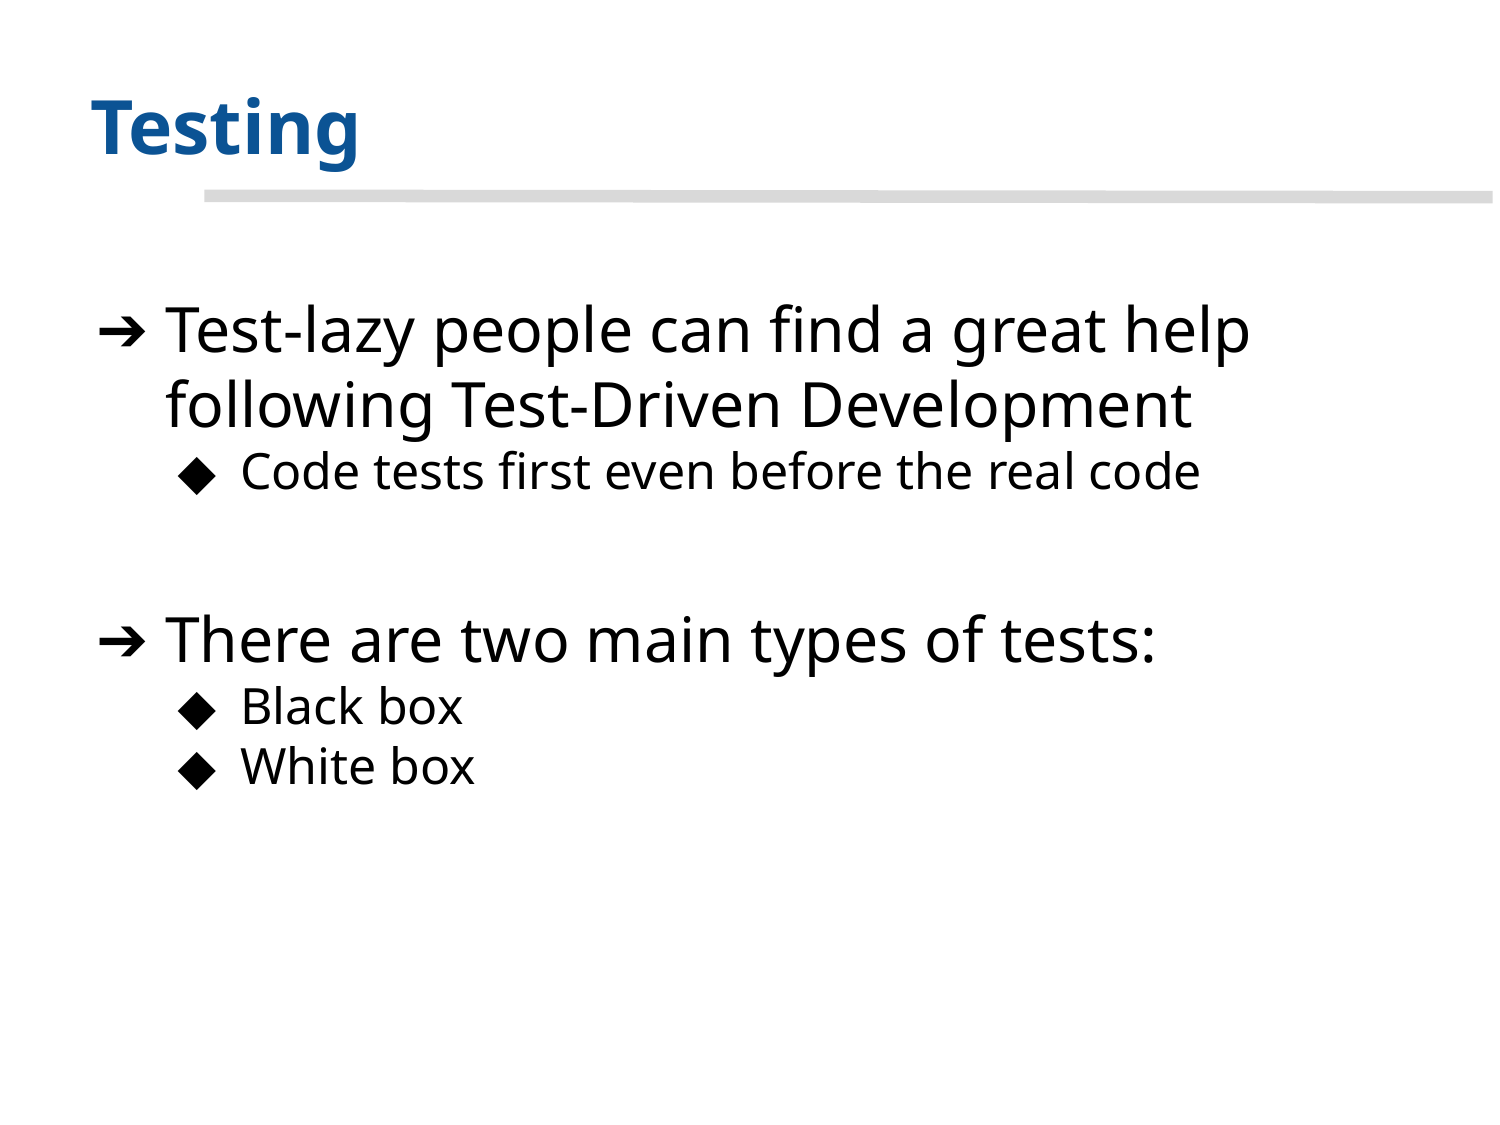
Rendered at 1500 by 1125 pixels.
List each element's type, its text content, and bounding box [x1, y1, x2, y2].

list Test-lazy people can find a great help following Test-Driven Development Code tests first even before the real code There are two main types of tests: Black box White box [75, 275, 1374, 1090]
title Testing [75, 45, 1425, 185]
